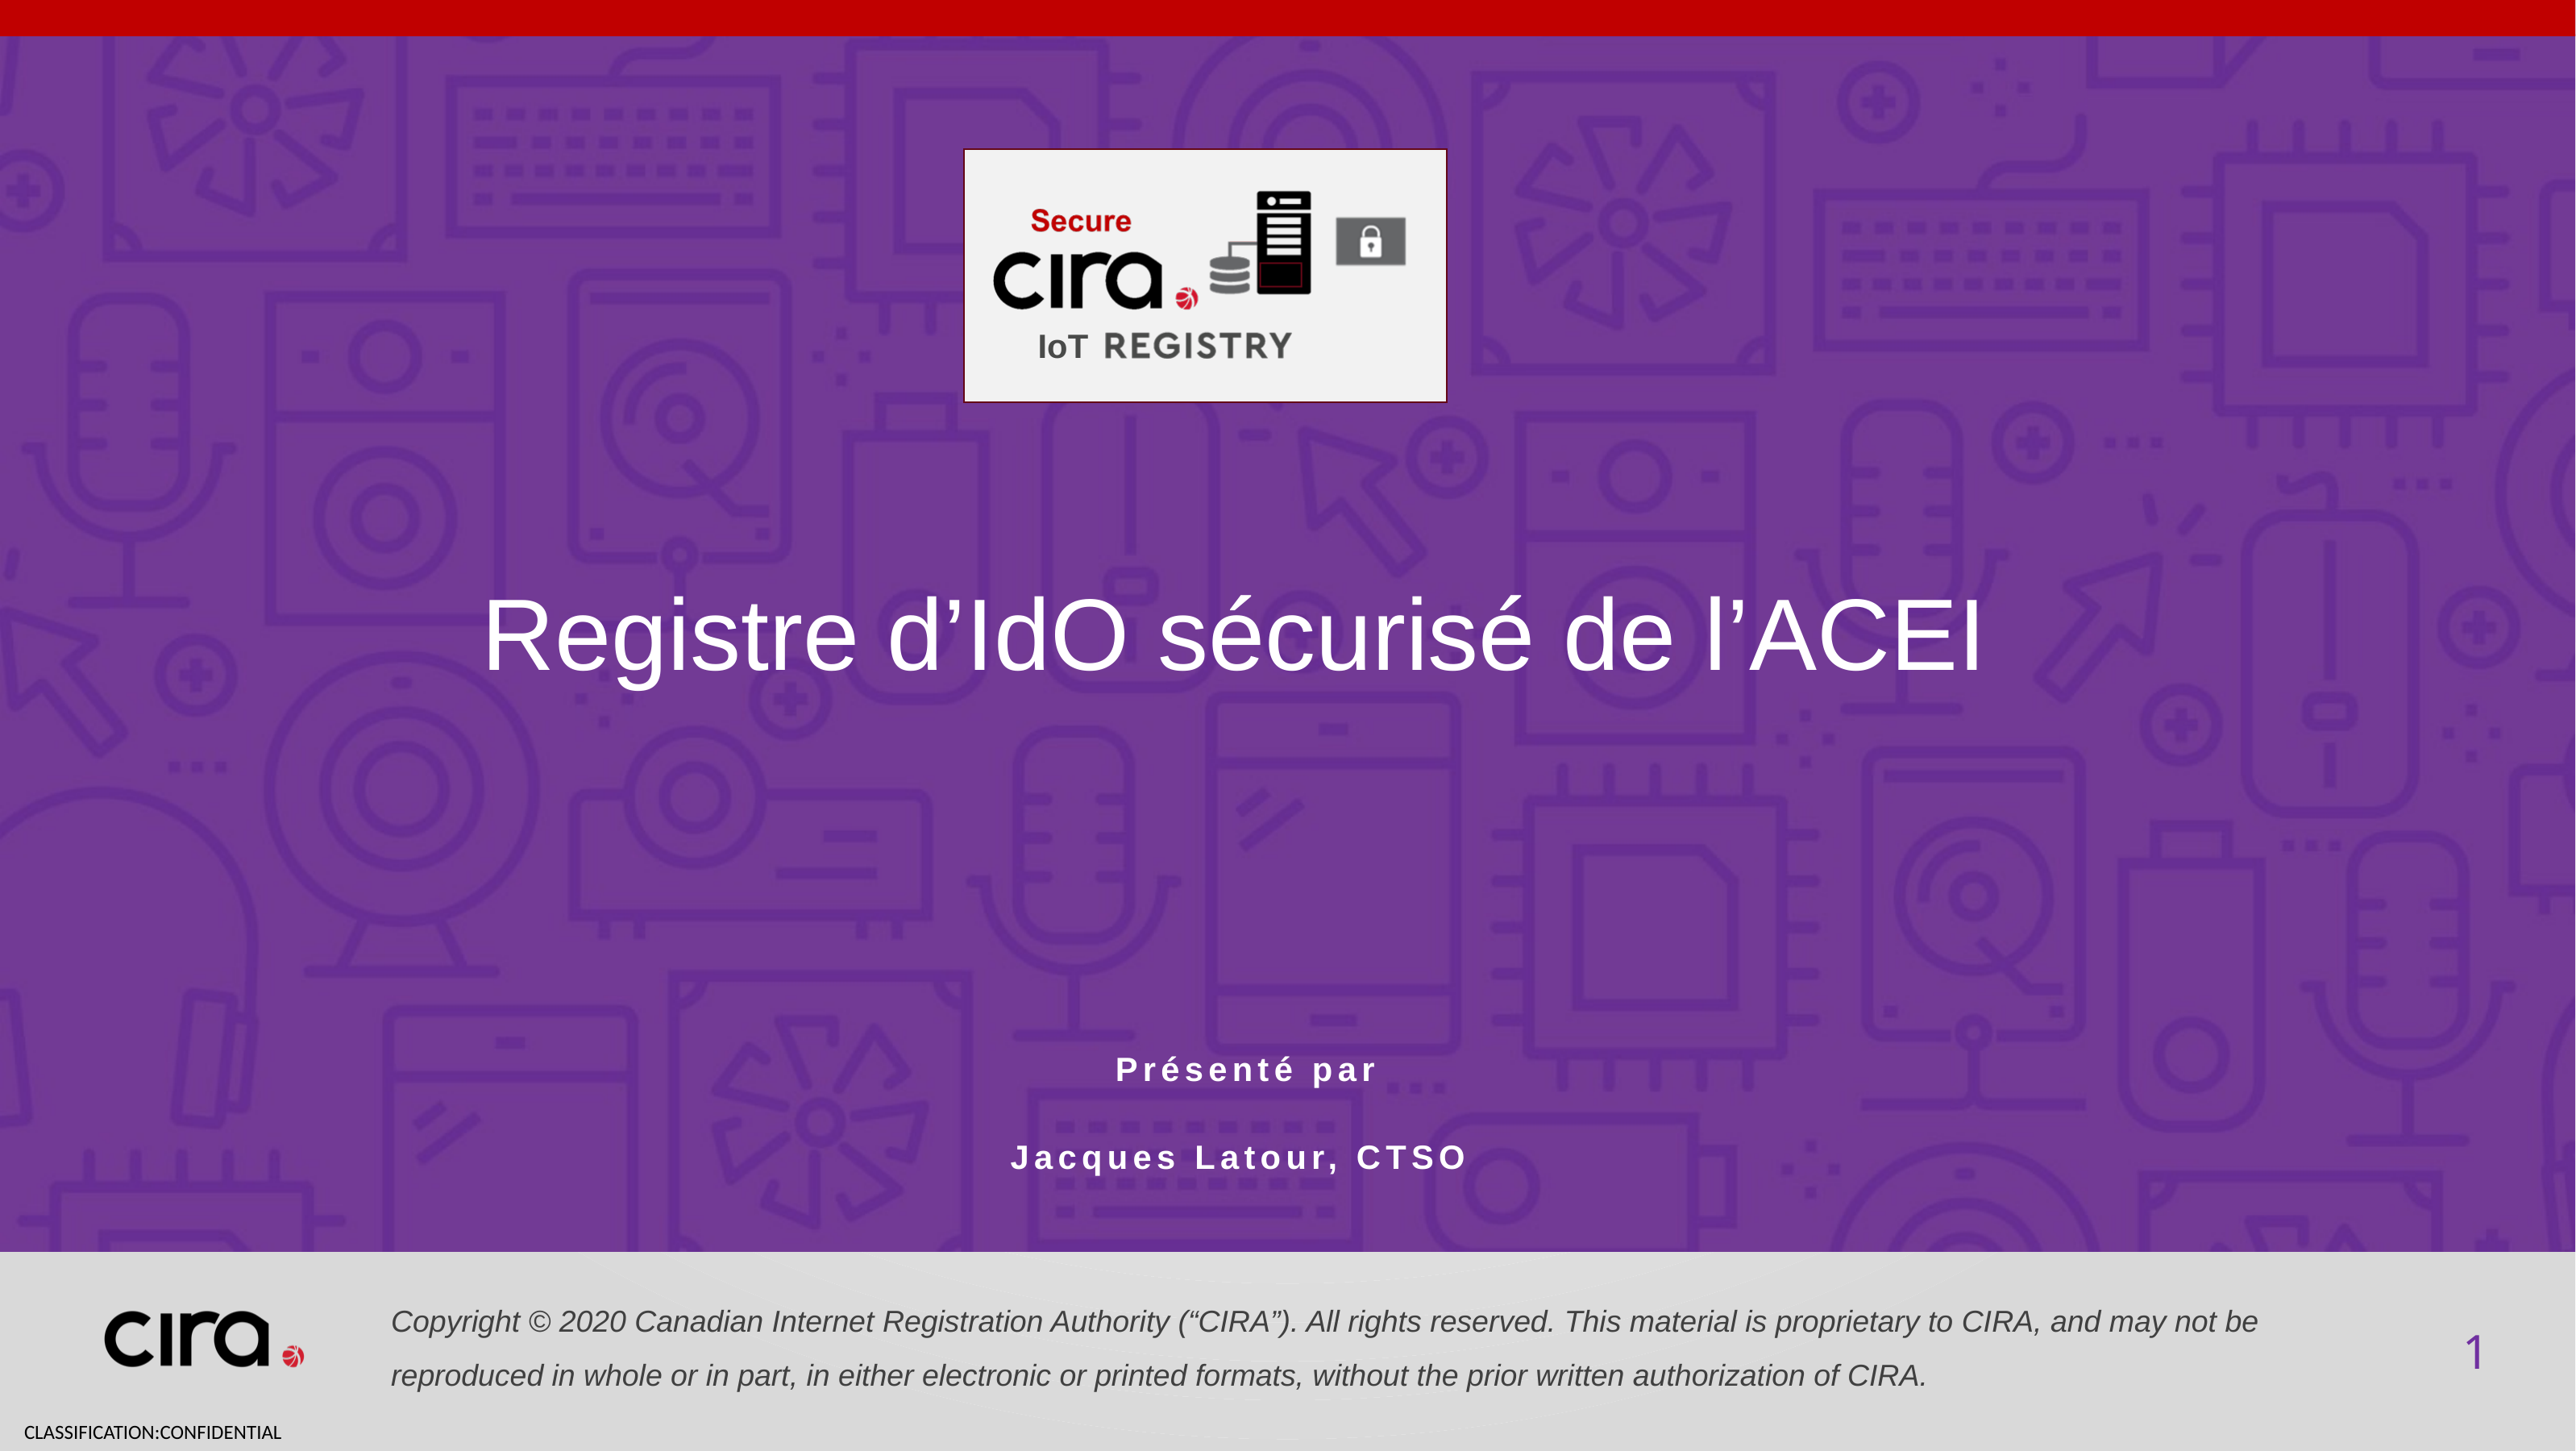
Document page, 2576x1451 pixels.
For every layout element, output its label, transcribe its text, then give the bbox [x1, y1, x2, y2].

picture [0, 36, 2576, 1252]
picture [57, 1264, 351, 1412]
list Registre d’IdO sécurisé de l’ACEI [459, 501, 2010, 717]
text_box Présenté par Jacques Latour, CTSO [701, 1021, 1789, 1188]
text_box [963, 148, 1448, 403]
